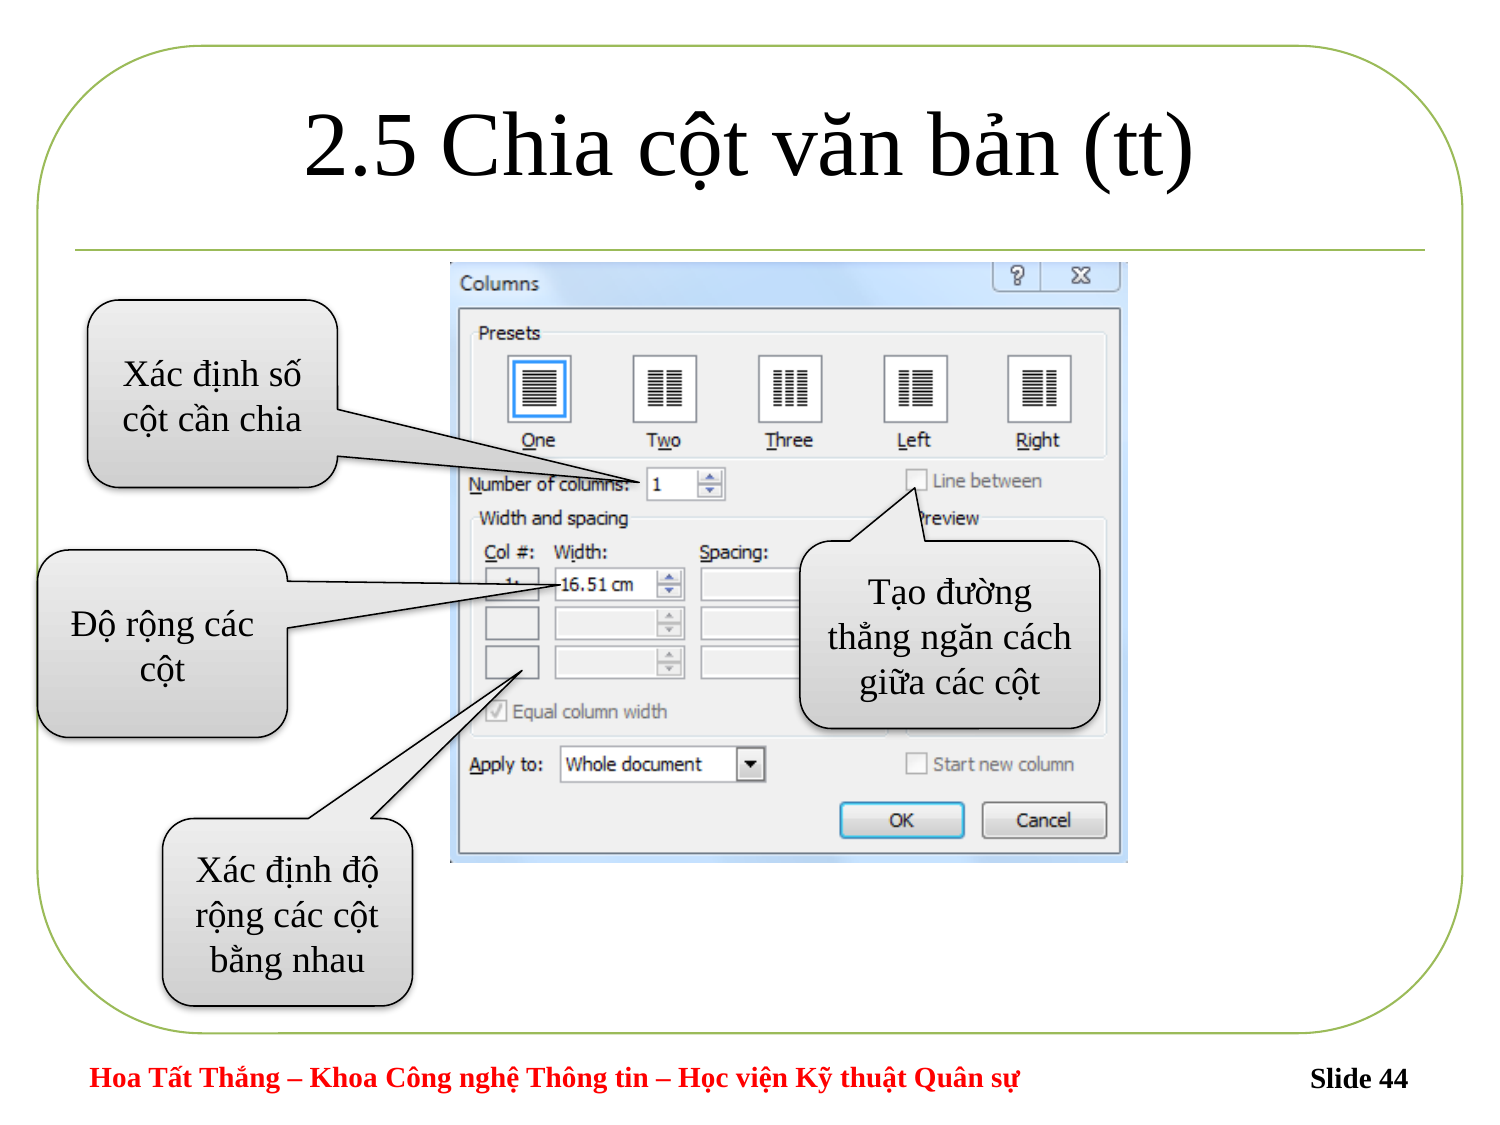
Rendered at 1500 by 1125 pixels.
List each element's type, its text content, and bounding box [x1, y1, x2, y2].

text_box Xác định độ rộng các cột bằng nhau [161, 723, 444, 1007]
title 2.5 Chia cột văn bản (tt) [75, 45, 1425, 233]
text_box Xác định số cột cần chia [86, 299, 444, 489]
text_box Độ rộng các cột [36, 549, 444, 739]
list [449, 262, 1129, 863]
